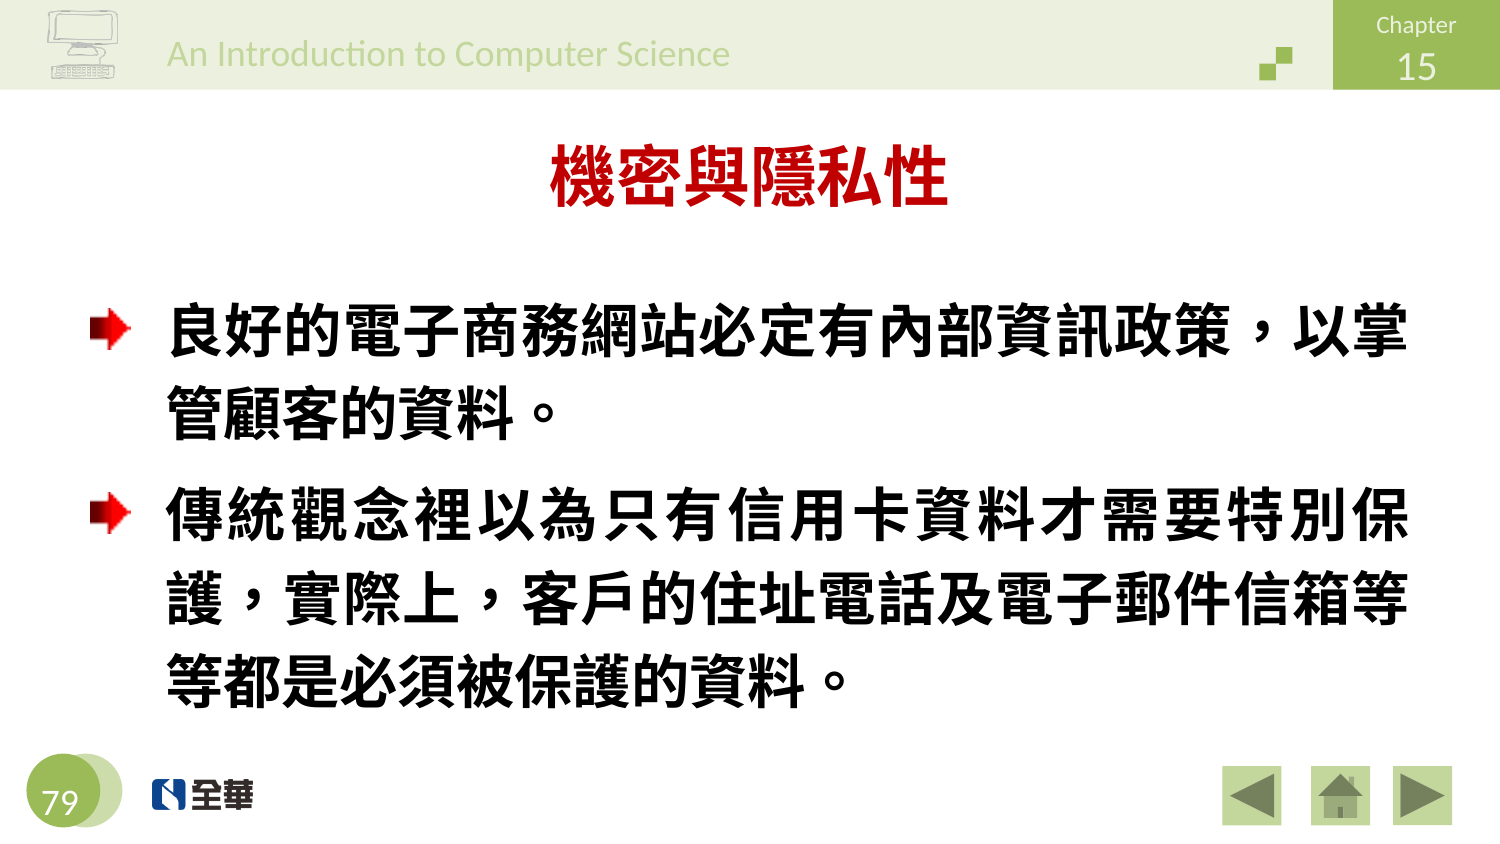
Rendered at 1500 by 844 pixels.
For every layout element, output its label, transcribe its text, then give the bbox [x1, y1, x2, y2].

list 良好的電子商務網站必定有內部資訊政策，以掌管顧客的資料。 傳統觀念裡以為只有信用卡資料才需要特別保護，實際上，客戶的住址電話及電子郵件信箱等等都是必須被保護的資料。 [75, 272, 1425, 754]
picture [47, 10, 118, 79]
picture [90, 492, 131, 534]
picture [152, 779, 253, 810]
title 機密與隱私性 [75, 104, 1425, 245]
picture [90, 308, 131, 350]
